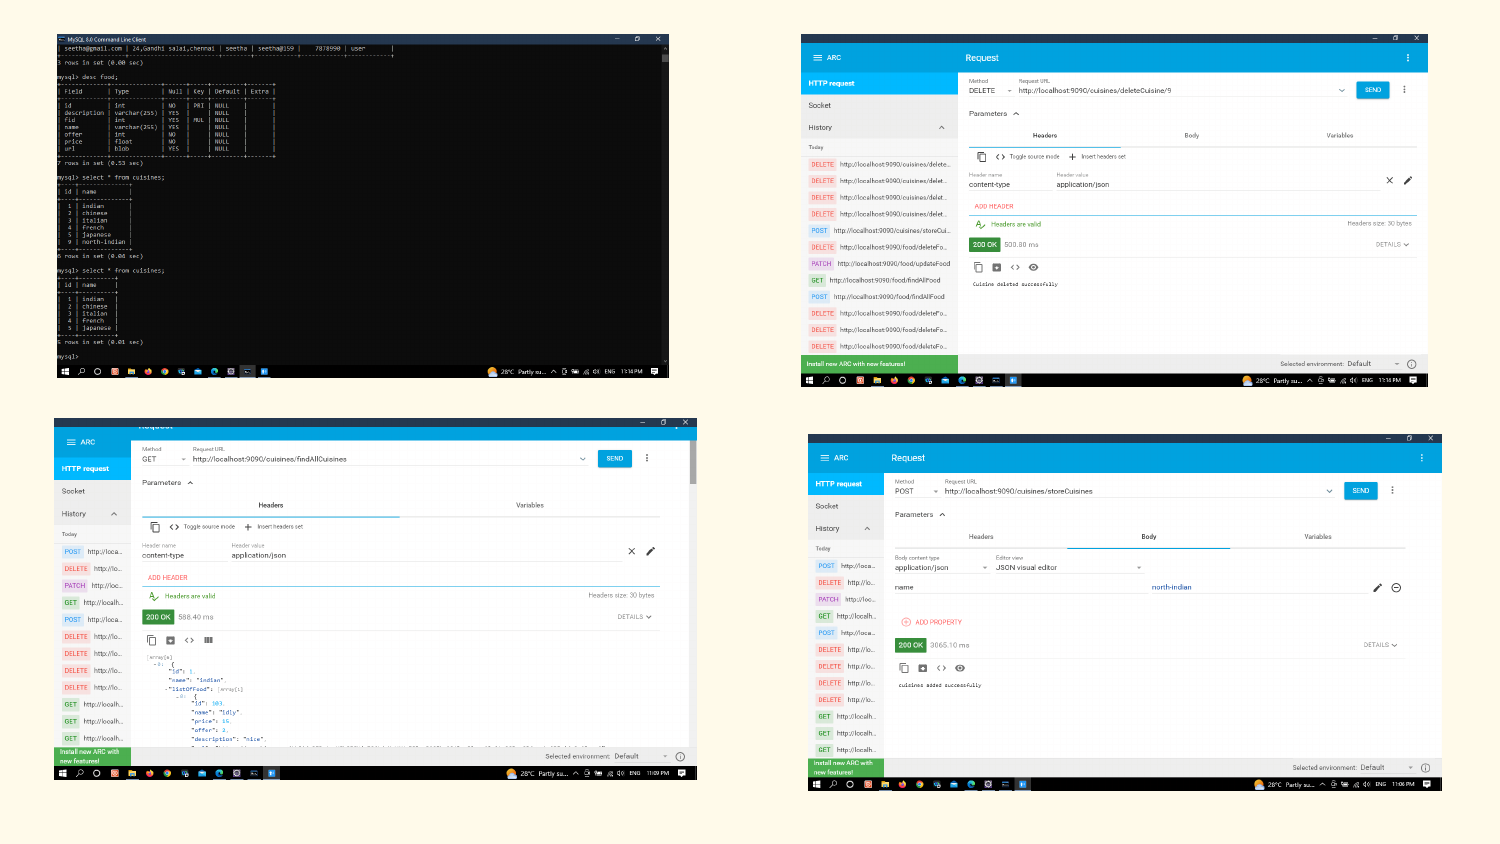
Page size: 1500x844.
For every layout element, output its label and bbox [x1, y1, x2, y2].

picture [54, 418, 697, 428]
picture [800, 73, 1428, 387]
picture [57, 34, 670, 379]
picture [800, 34, 1428, 42]
picture [808, 474, 1442, 791]
picture [54, 441, 697, 780]
picture [808, 434, 1442, 442]
